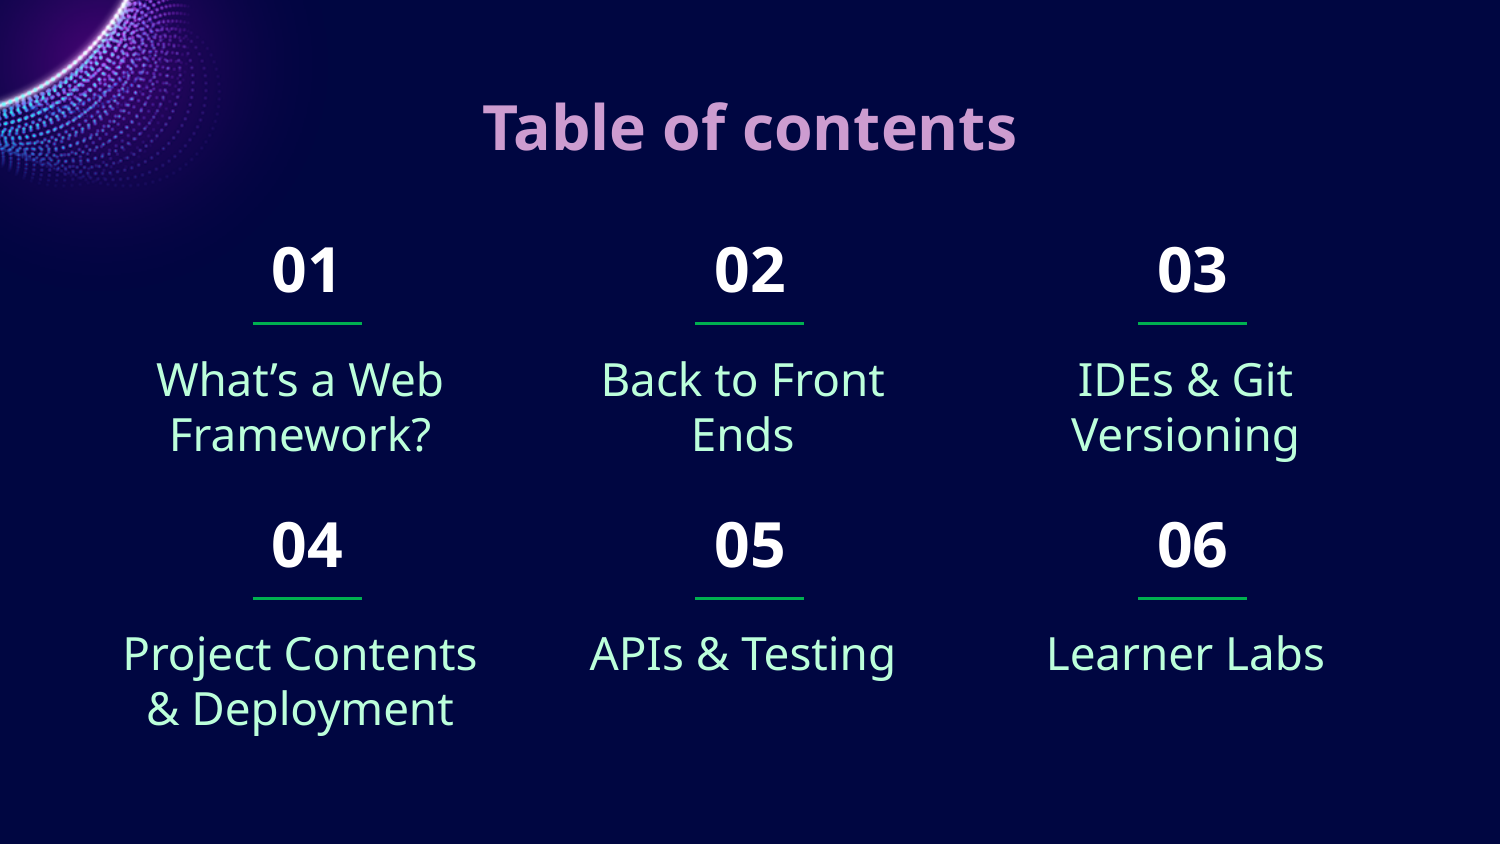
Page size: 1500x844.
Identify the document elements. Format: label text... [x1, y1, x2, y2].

title 01 [246, 216, 368, 321]
text_box Back to Front Ends [546, 335, 939, 468]
text_box Learner Labs [989, 609, 1382, 743]
title 04 [246, 491, 368, 595]
title Table of contents [118, 72, 1382, 167]
text_box APIs & Testing [546, 609, 939, 743]
text_box IDEs & Git Versioning [989, 335, 1382, 468]
title 03 [1132, 216, 1254, 321]
title 05 [689, 491, 811, 595]
title 06 [1132, 491, 1254, 595]
subtitle Project Contents & Deployment [103, 609, 497, 743]
text_box What’s a Web Framework? [103, 335, 497, 468]
title 02 [689, 216, 811, 321]
picture [0, 0, 409, 367]
